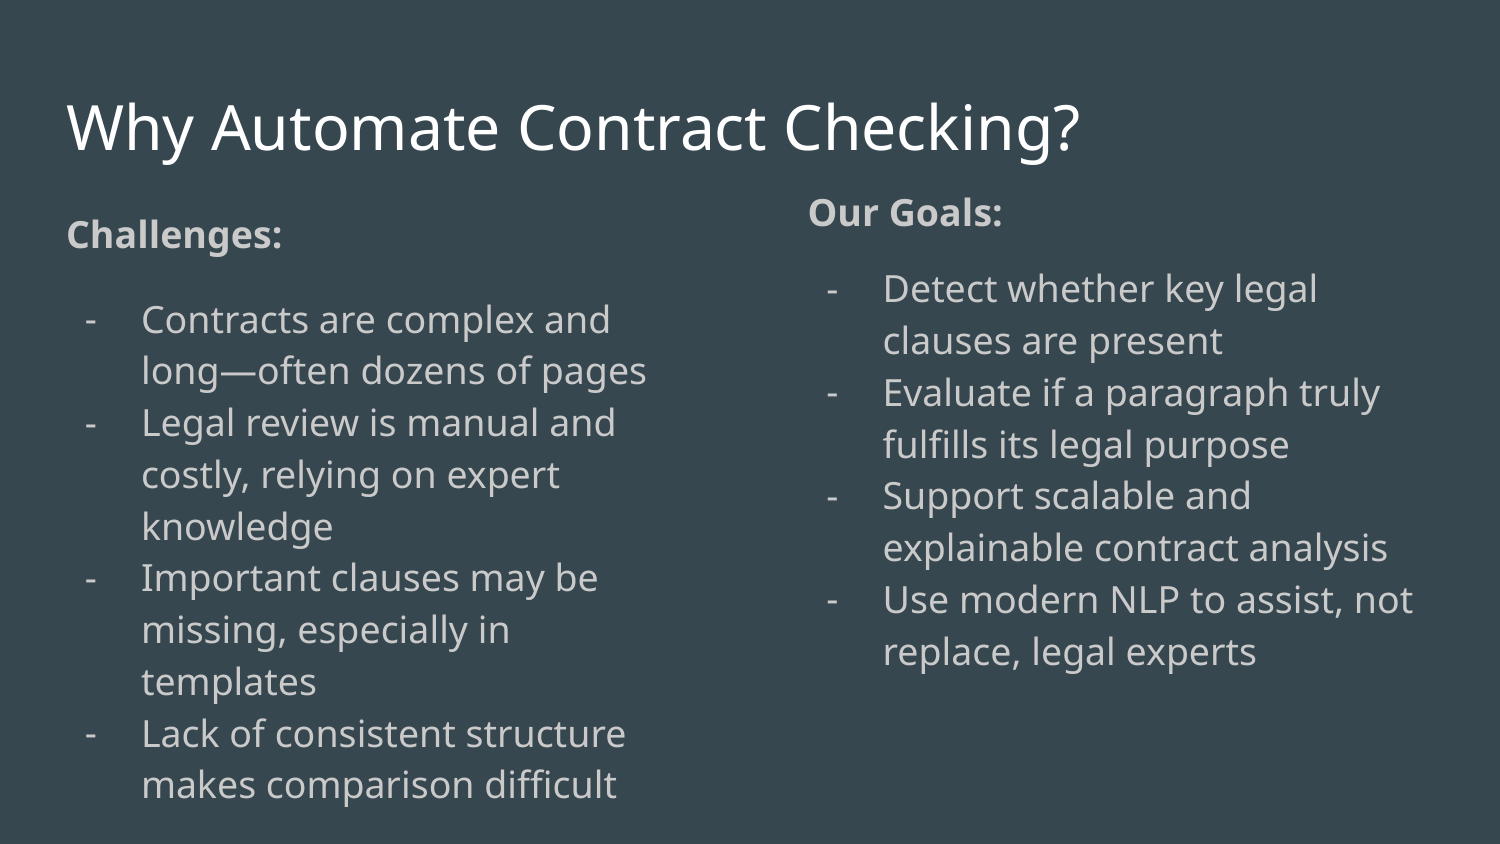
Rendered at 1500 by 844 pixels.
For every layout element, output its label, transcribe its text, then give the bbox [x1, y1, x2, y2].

list Our Goals: Detect whether key legal clauses are present Evaluate if a paragraph truly fulfills its legal purpose Support scalable and explainable contract analysis Use modern NLP to assist, not replace, legal experts [792, 166, 1449, 728]
title Why Automate Contract Checking? [51, 72, 1449, 167]
list Challenges: Contracts are complex and long—often dozens of pages Legal review is manual and costly, relying on expert knowledge Important clauses may be missing, especially in templates Lack of consistent structure makes comparison difficult [51, 189, 708, 750]
